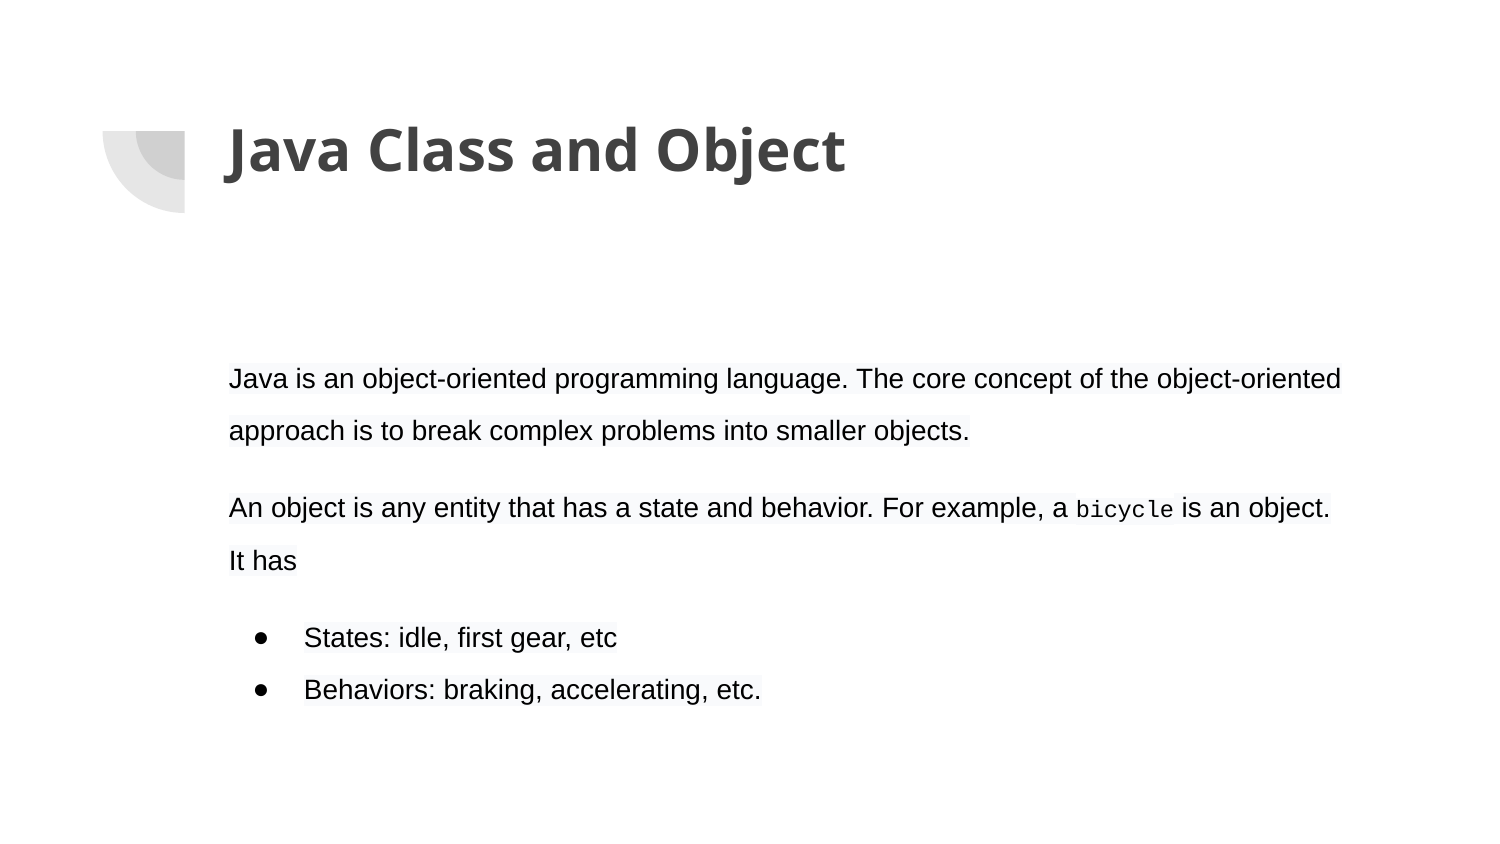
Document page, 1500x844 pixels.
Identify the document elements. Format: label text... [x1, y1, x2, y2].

list Java is an object-oriented programming language. The core concept of the object-oriented approach is to break complex problems into smaller objects. An object is any entity that has a state and behavior. For example, a bicycle is an object. It has States: idle, first gear, etc Behaviors: braking, accelerating, etc. [213, 326, 1368, 744]
title Java Class and Object [213, 98, 1368, 263]
